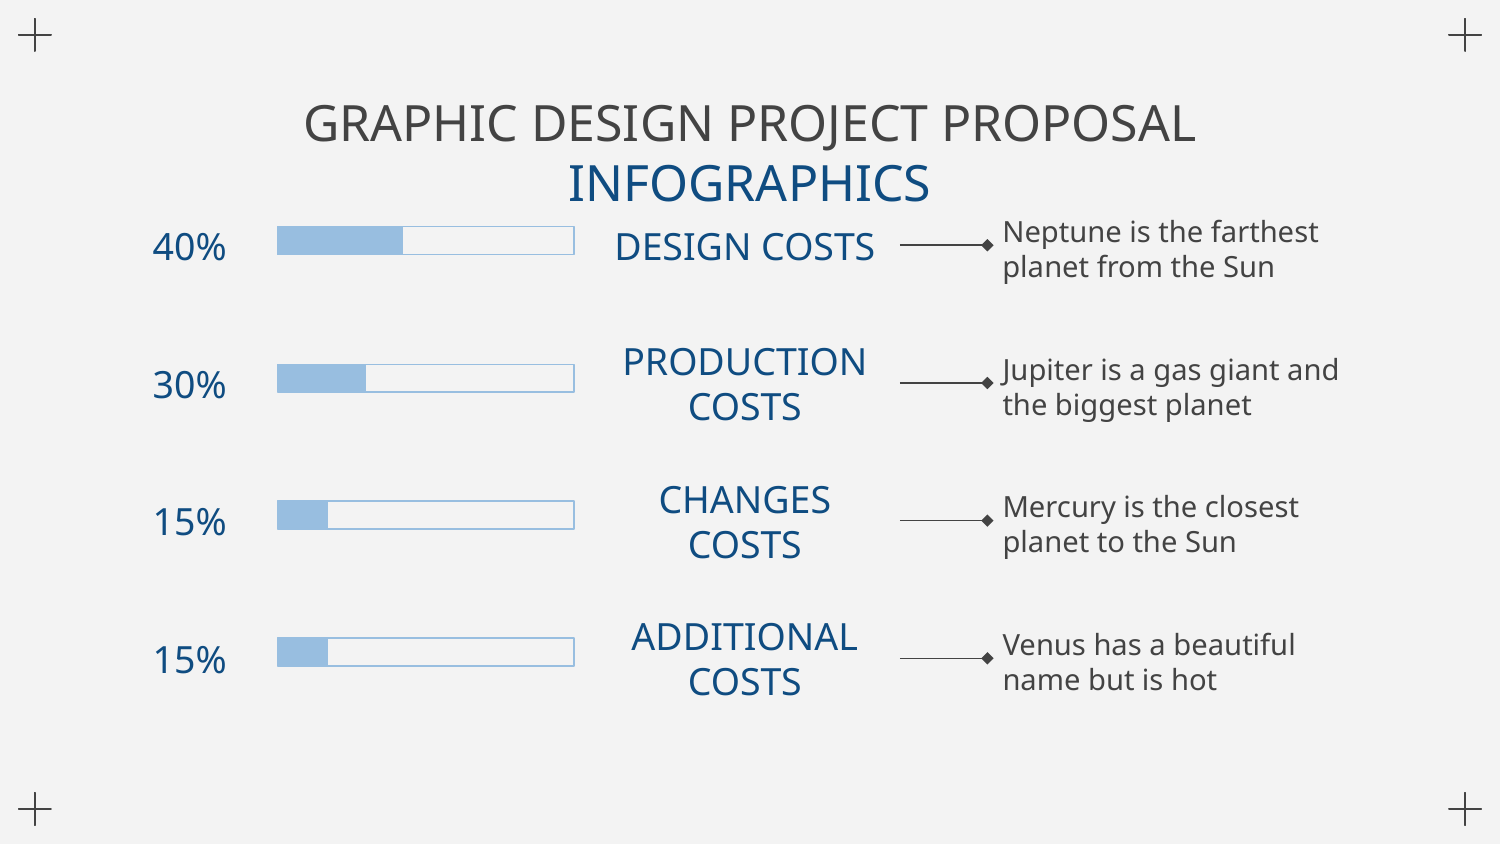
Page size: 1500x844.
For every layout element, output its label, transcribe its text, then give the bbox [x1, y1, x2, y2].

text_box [116, 198, 1383, 293]
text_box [116, 473, 1383, 568]
title GRAPHIC DESIGN PROJECT PROPOSAL INFOGRAPHICS [121, 76, 1379, 170]
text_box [116, 611, 1383, 706]
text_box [116, 335, 1383, 431]
